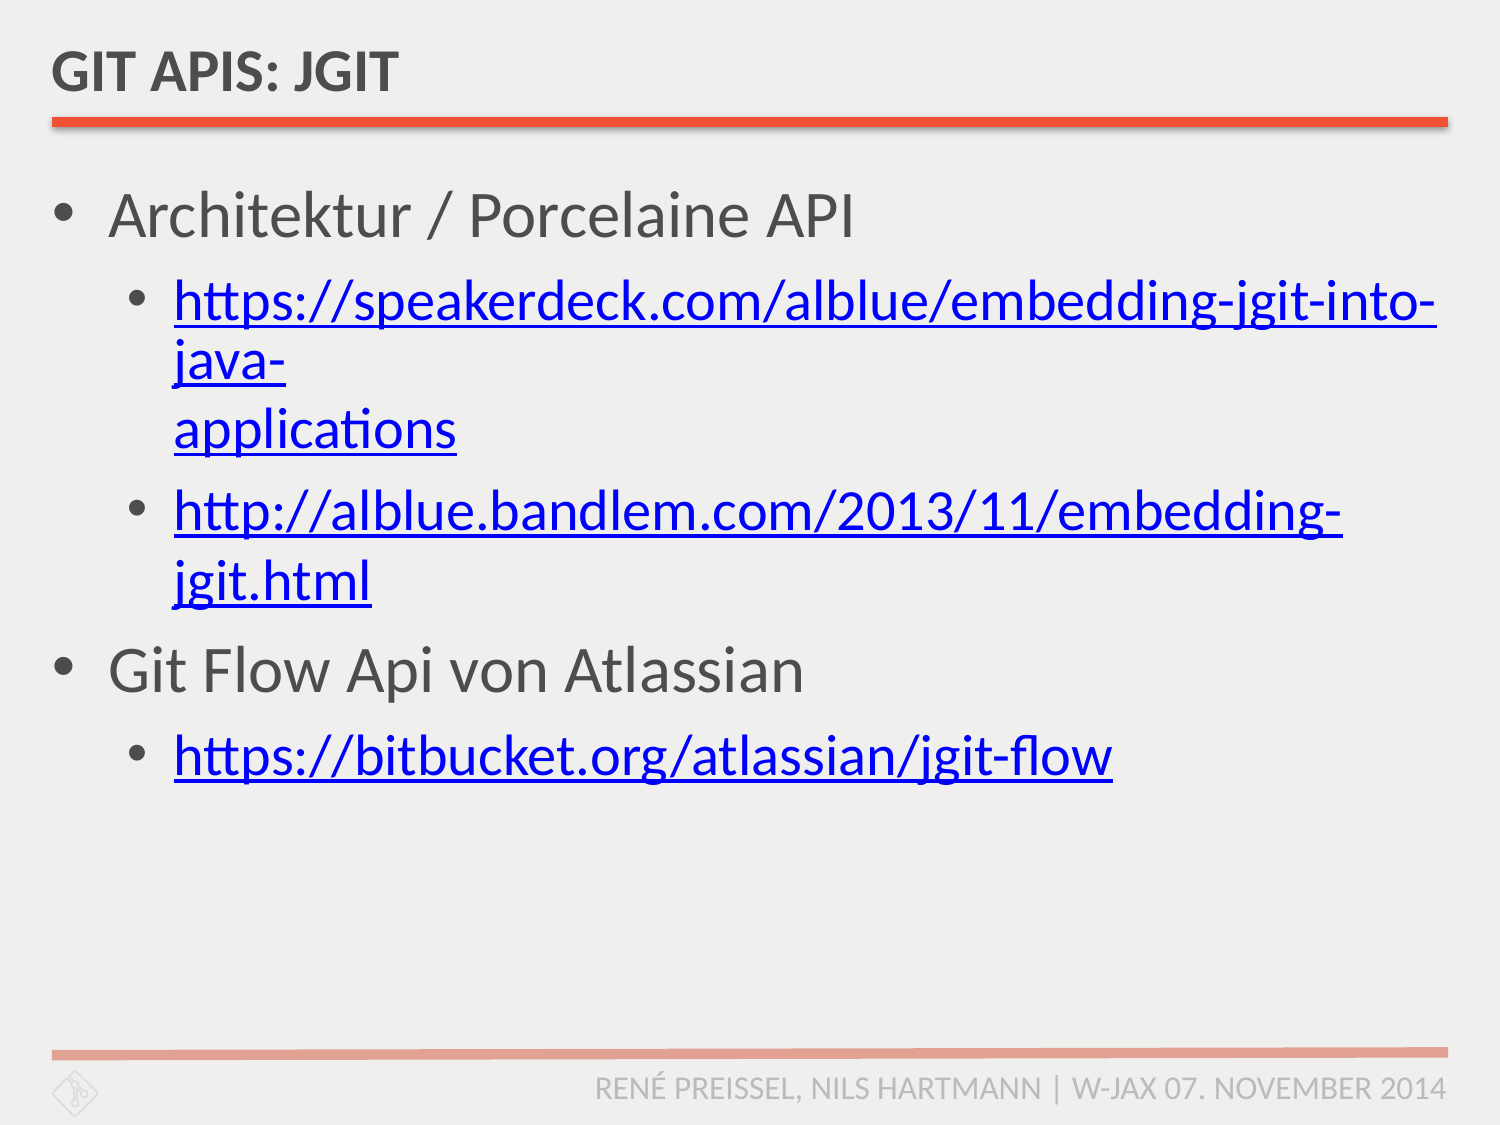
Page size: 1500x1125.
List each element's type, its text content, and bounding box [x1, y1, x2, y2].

title GIT APIS: JGIT [51, 30, 1449, 104]
list Architektur / Porcelaine API https://speakerdeck.com/alblue/embedding-jgit-into-java-applications http://alblue.bandlem.com/2013/11/embedding-jgit.html Git Flow Api von Atlassian https://bitbucket.org/atlassian/jgit-flow [51, 170, 1449, 1005]
